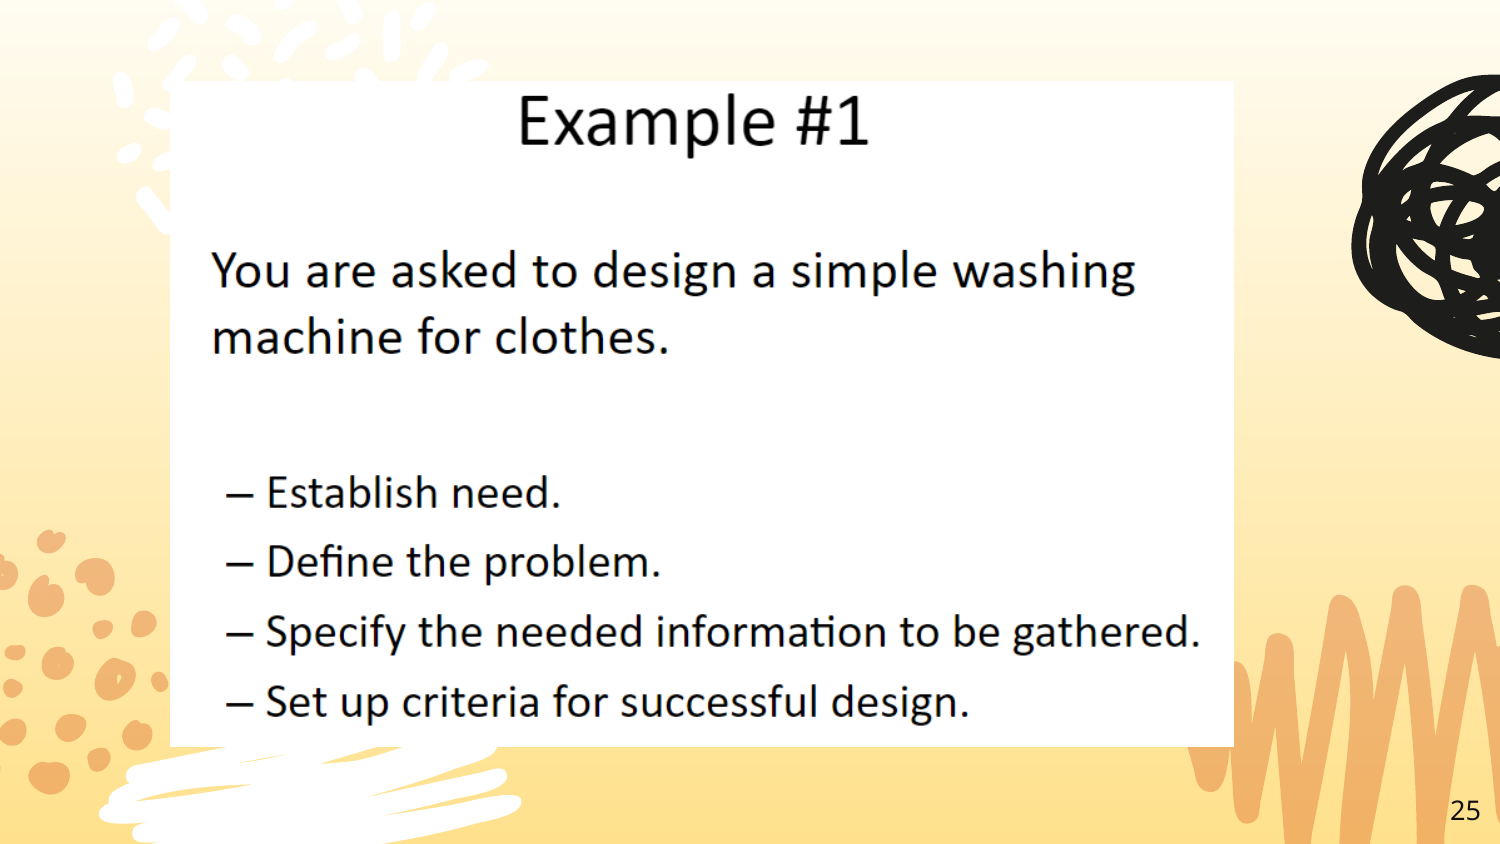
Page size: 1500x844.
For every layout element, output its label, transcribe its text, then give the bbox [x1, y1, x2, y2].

slide_number 25 [1391, 779, 1482, 844]
picture [170, 81, 1234, 748]
